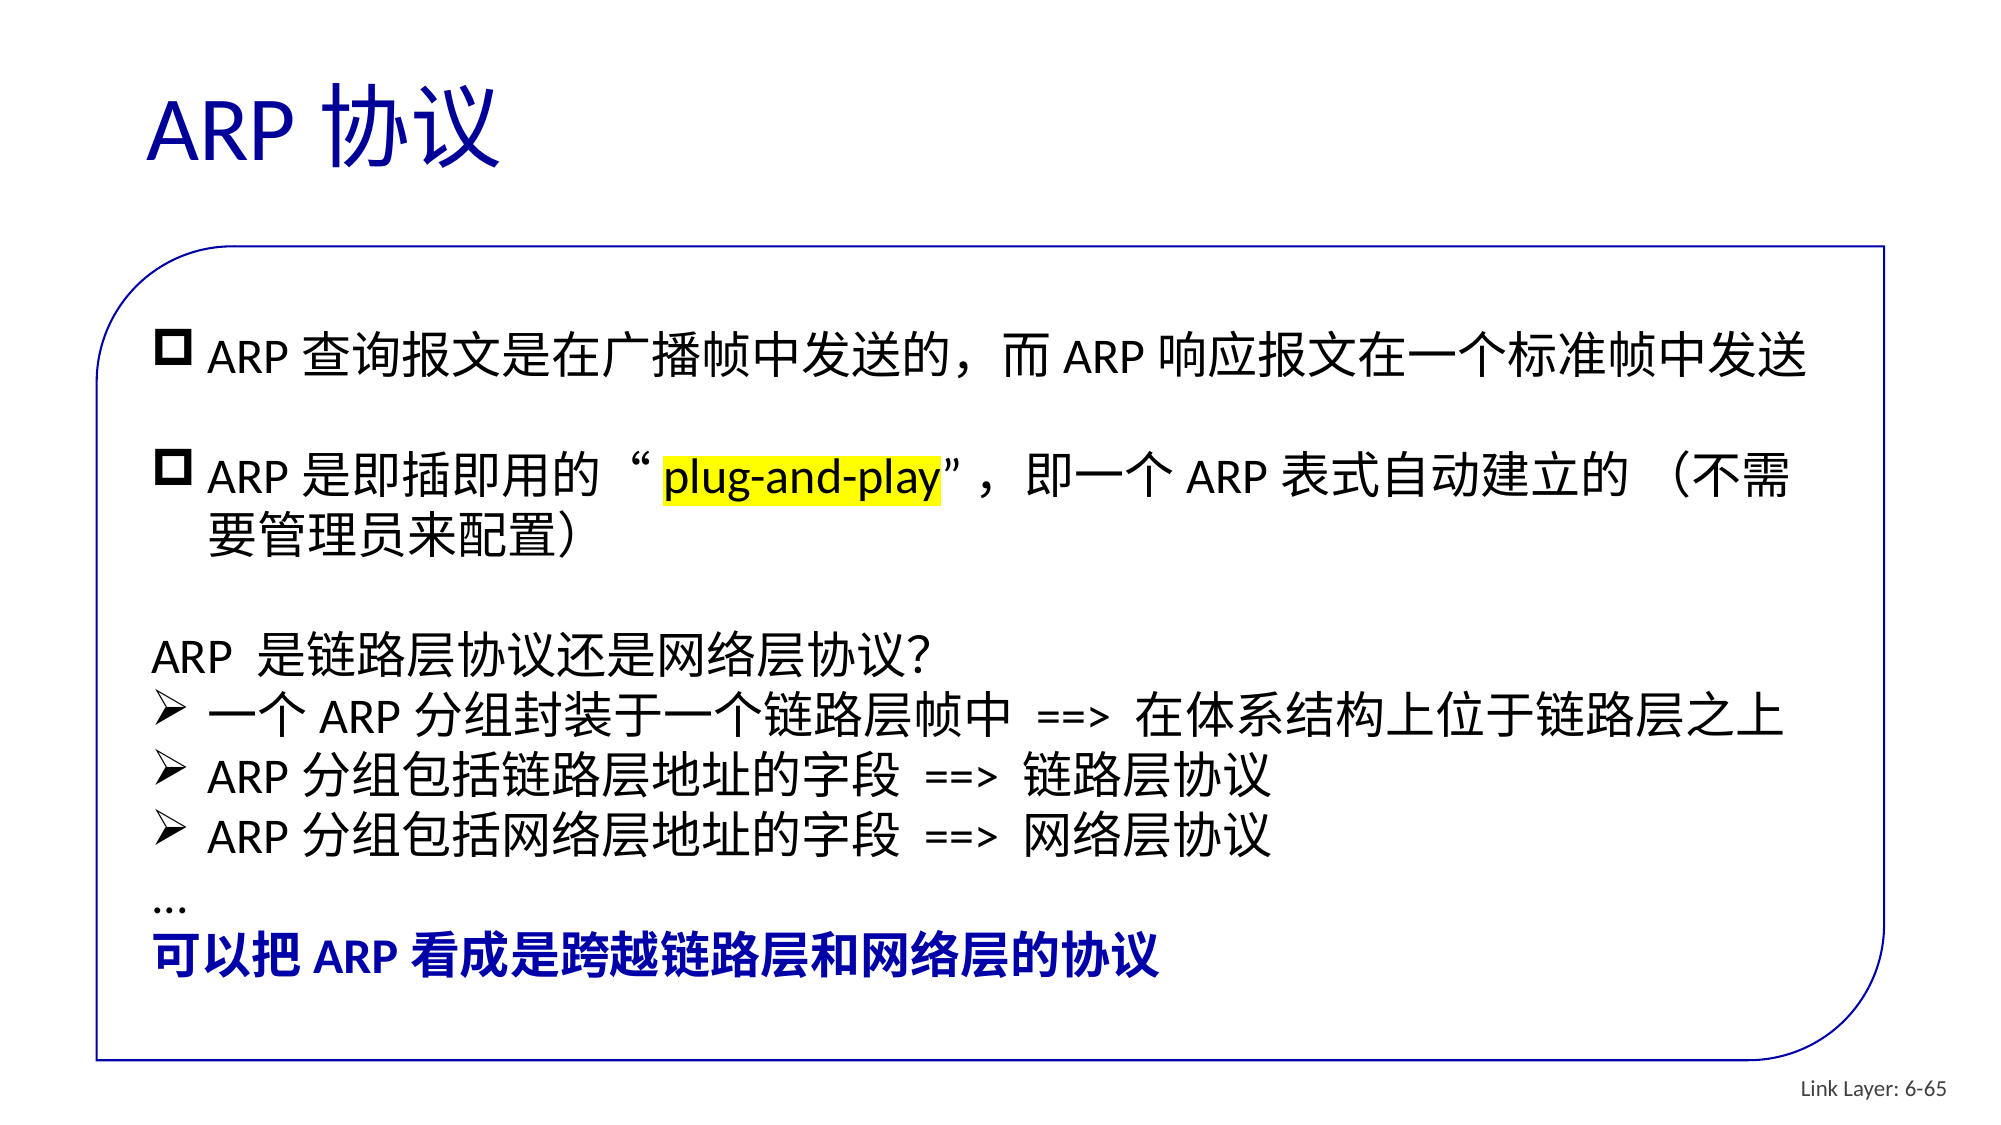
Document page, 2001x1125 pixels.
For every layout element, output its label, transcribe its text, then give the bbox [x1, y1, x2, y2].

slide_number Link Layer: 6-65 [1512, 1056, 1963, 1117]
text_box ARP查询报文是在广播帧中发送的，而ARP响应报文在一个标准帧中发送 ARP是即插即用的“plug-and-play”，即一个ARP表式自动建立的 （不需要管理员来配置） ARP 是链路层协议还是网络层协议？ 一个ARP分组封装于一个链路层帧中 ==> 在体系结构上位于链路层之上 ARP分组包括链路层地址的字段 ==> 链路层协议 ARP分组包括网络层地址的字段 ==> 网络层协议 ... 可以把ARP看成是跨越链路层和网络层的协议 [95, 245, 1886, 1062]
title ARP协议 [131, 57, 1857, 205]
